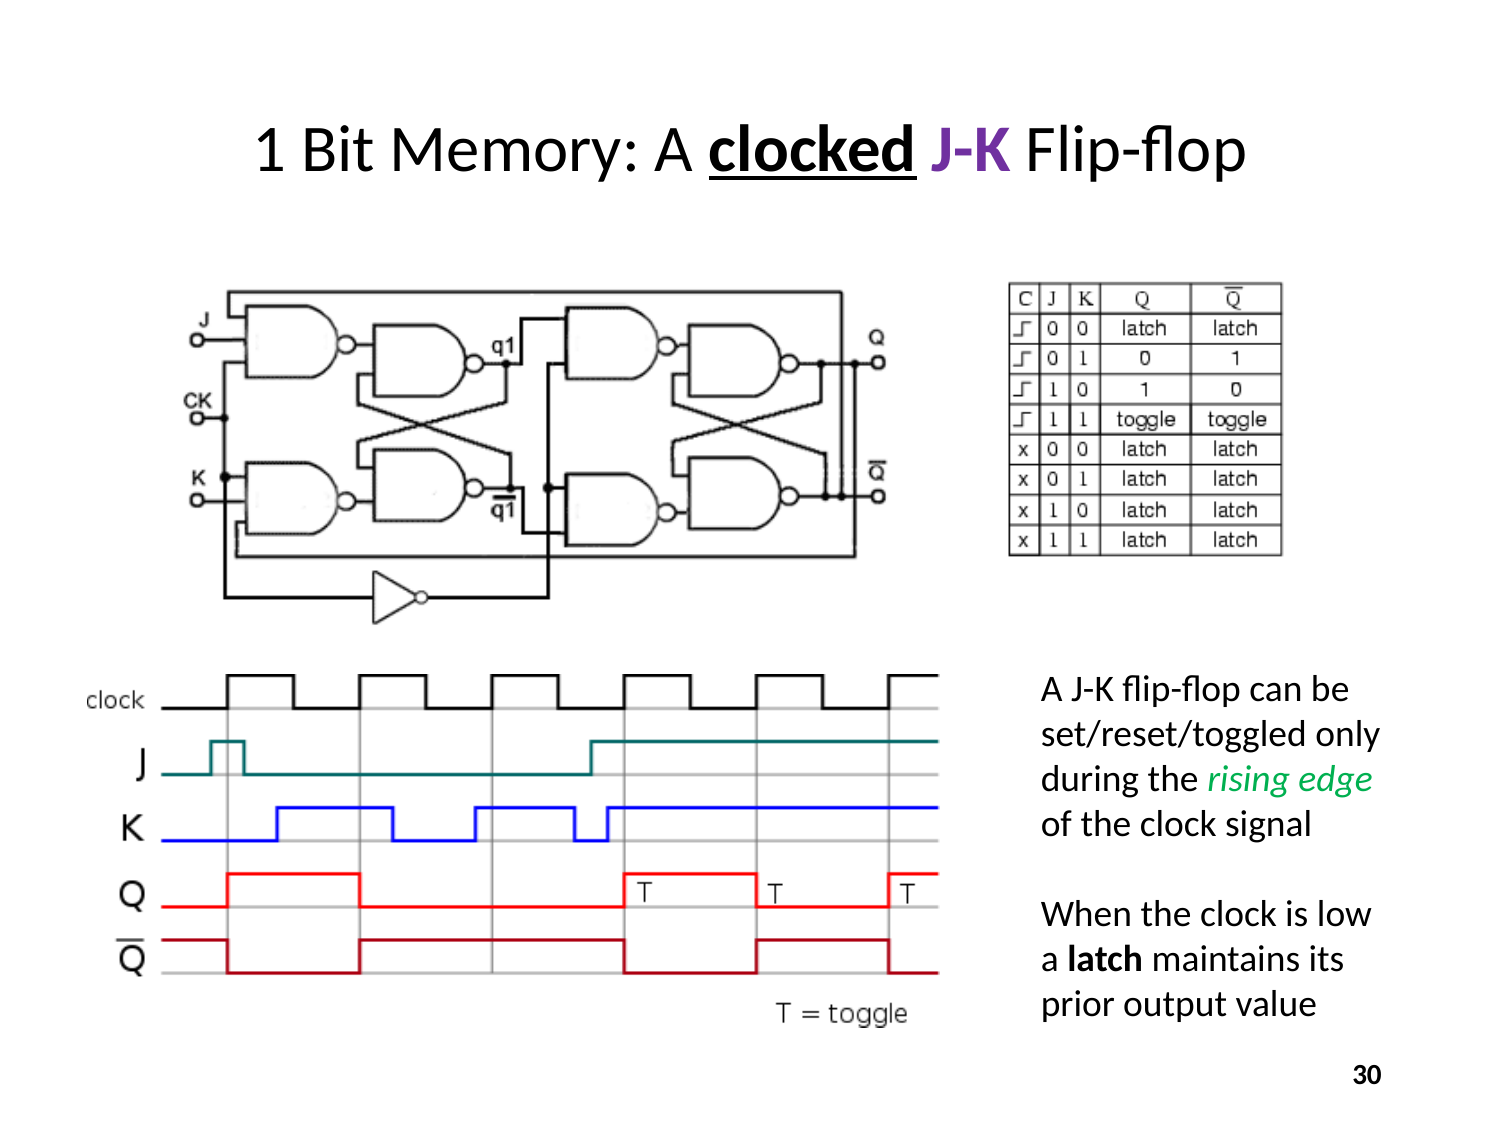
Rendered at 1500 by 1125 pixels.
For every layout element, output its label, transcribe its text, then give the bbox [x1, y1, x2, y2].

picture [990, 276, 1290, 566]
title 1 Bit Memory: A clocked J-K Flip-flop [103, 59, 1397, 241]
picture [177, 276, 895, 634]
slide_number 30 [1059, 1042, 1397, 1103]
picture [87, 674, 940, 1028]
text_box A J-K flip-flop can be set/reset/toggled only during the rising edge of the clock signal When the clock is low a latch maintains its prior output value [1026, 656, 1397, 1032]
